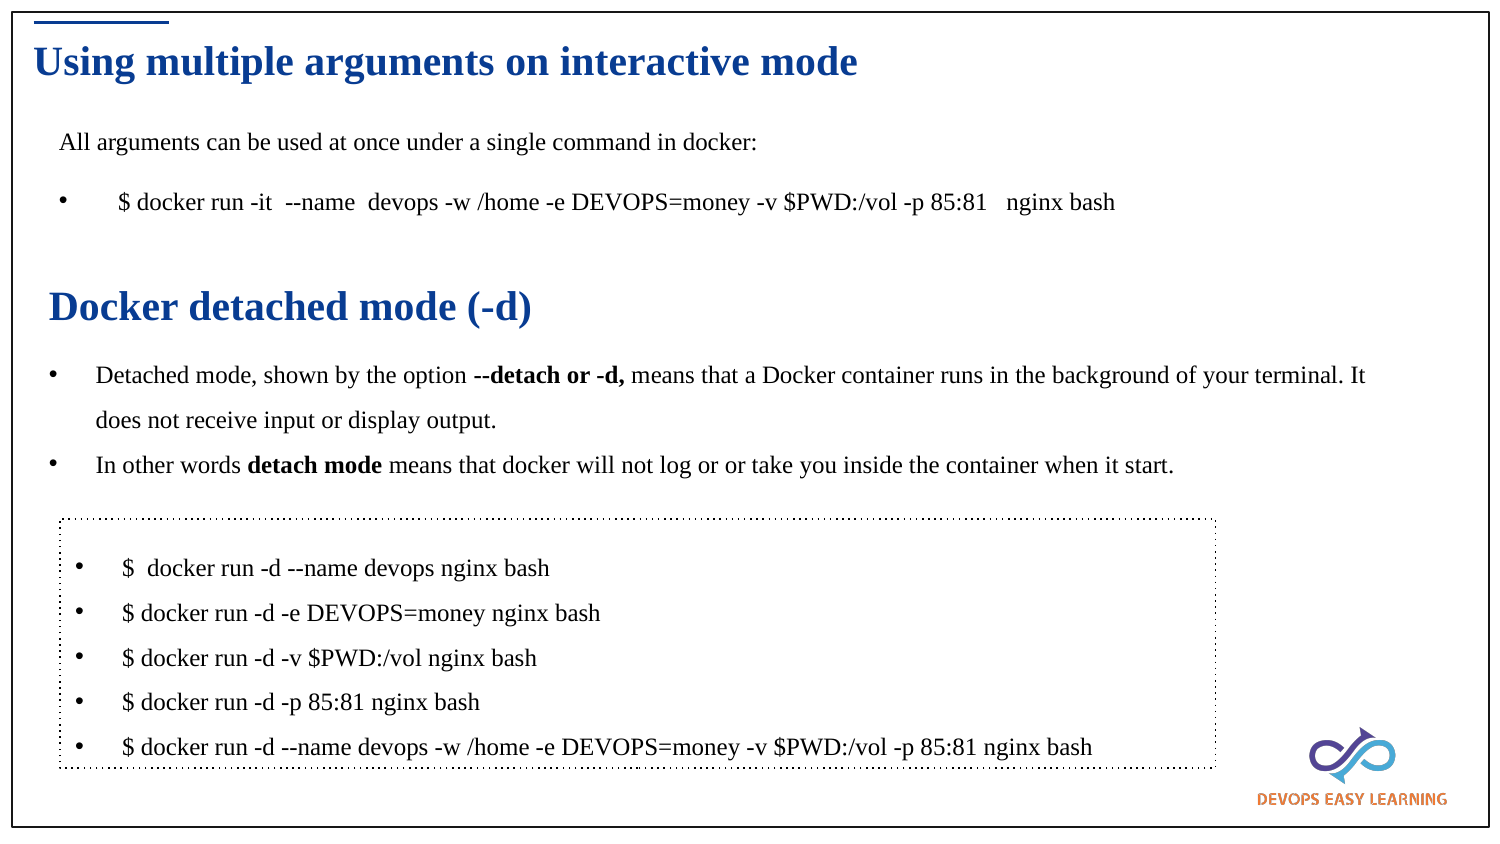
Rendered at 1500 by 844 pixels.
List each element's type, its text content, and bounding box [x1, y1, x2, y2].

picture [1254, 725, 1450, 807]
text_box [11, 11, 1490, 828]
text_box $ docker run -d --name devops nginx bash $ docker run -d -e DEVOPS=money nginx bash $ docker run -d -v $PWD:/vol nginx bash $ docker run -d -p 85:81 nginx bash $ docker run -d --name devops -w /home -e DEVOPS=money -v $PWD:/vol -p 85:81 nginx bash [60, 518, 1216, 769]
text_box Docker detached mode (-d) Detached mode, shown by the option --detach or -d, means that a Docker container runs in the background of your terminal. It does not receive input or display output. In other words detach mode means that docker will not log or or take you inside the container when it start. [33, 246, 1386, 486]
